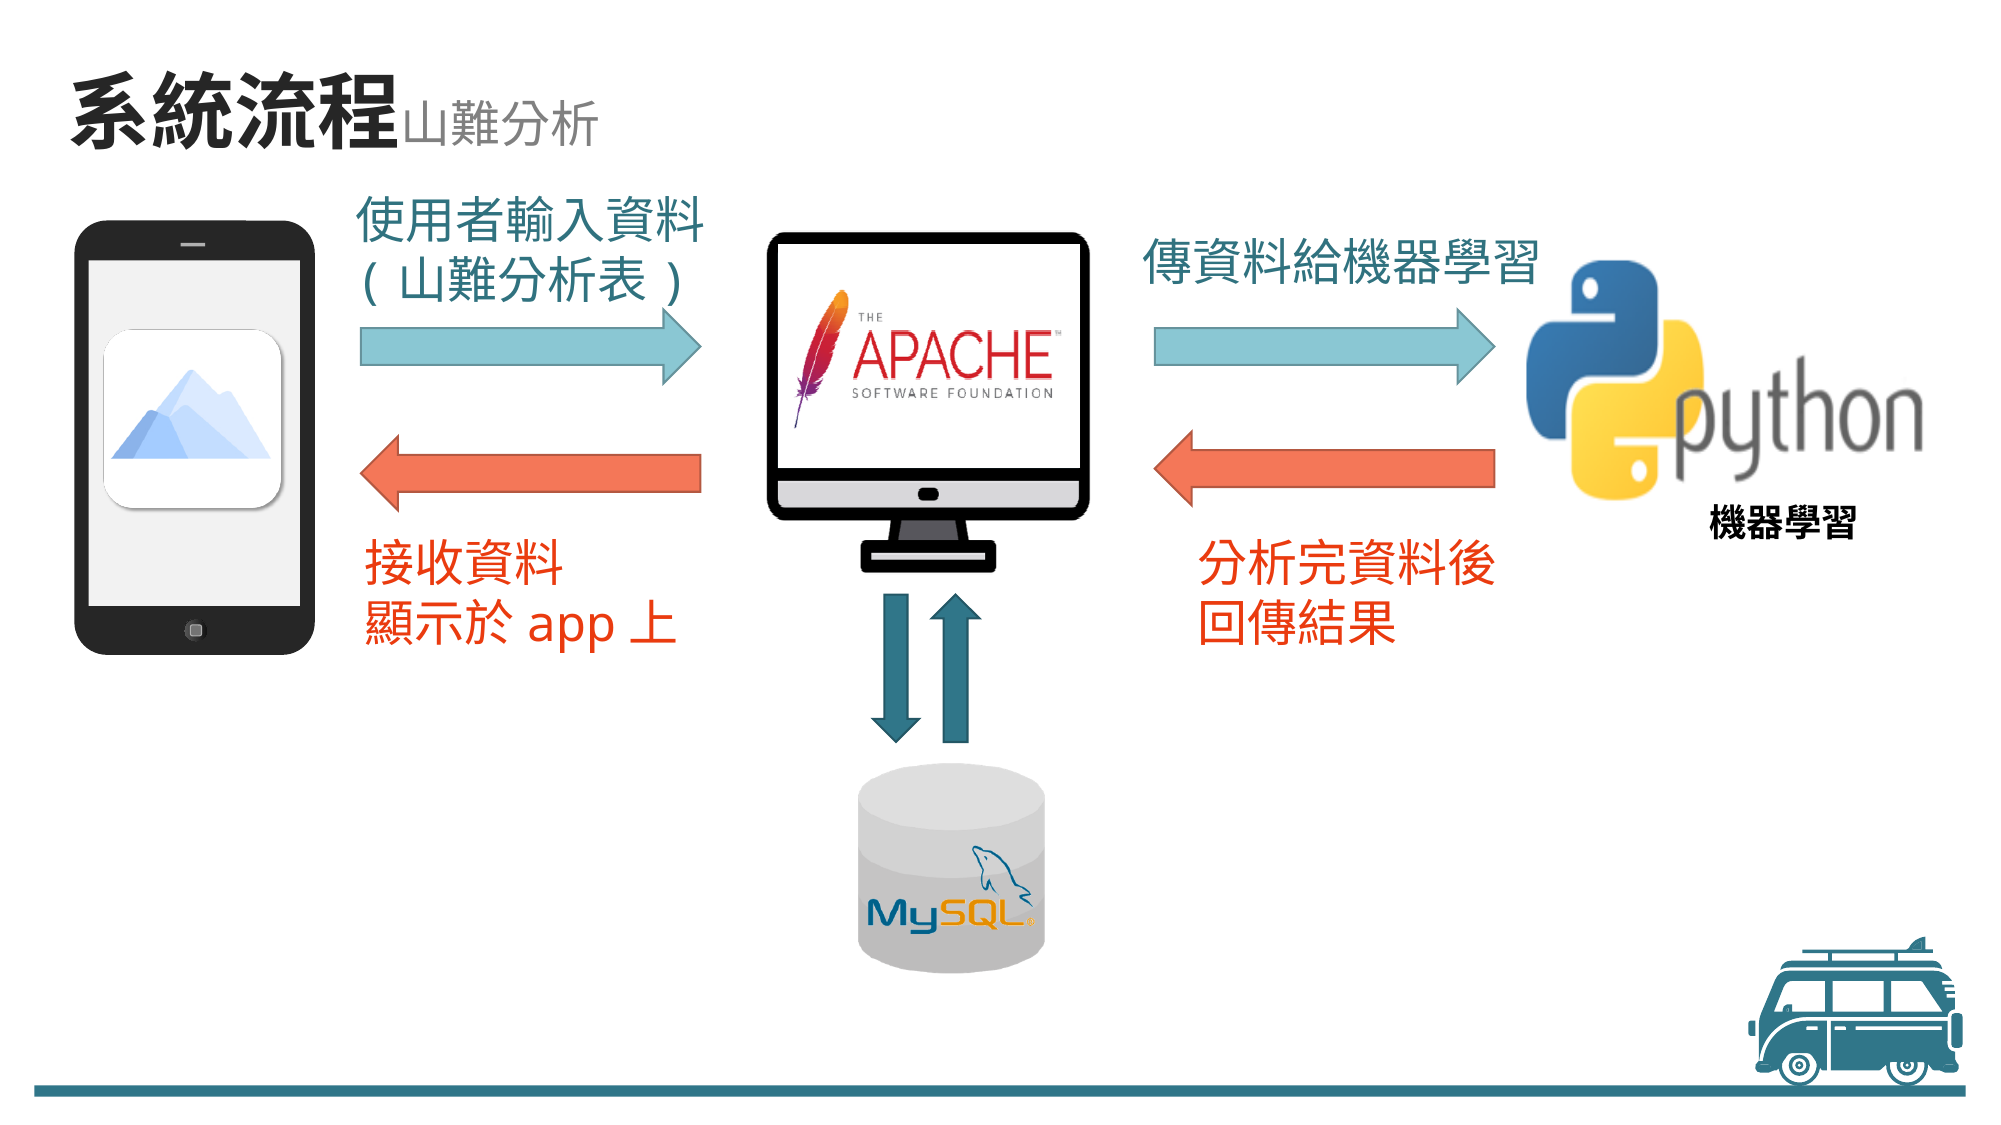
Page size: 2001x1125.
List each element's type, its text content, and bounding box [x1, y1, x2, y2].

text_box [74, 220, 315, 655]
text_box 分析完資料後 回傳結果 [1182, 524, 1513, 659]
text_box [870, 593, 922, 744]
picture [760, 220, 1095, 582]
text_box [359, 433, 702, 513]
text_box [929, 593, 982, 744]
text_box 機器學習 [1694, 523, 1895, 552]
picture [101, 327, 288, 515]
picture [1494, 244, 1952, 523]
text_box [1153, 429, 1494, 508]
text_box 使用者輸入資料 (山難分析表) [340, 181, 721, 317]
text_box [359, 317, 702, 386]
text_box 接收資料 顯示於app上 [349, 524, 693, 659]
list 系統流程山難分析 [53, 55, 1952, 175]
text_box [1153, 307, 1494, 386]
text_box 傳資料給機器學習 [1127, 223, 1558, 299]
picture [843, 754, 1057, 983]
